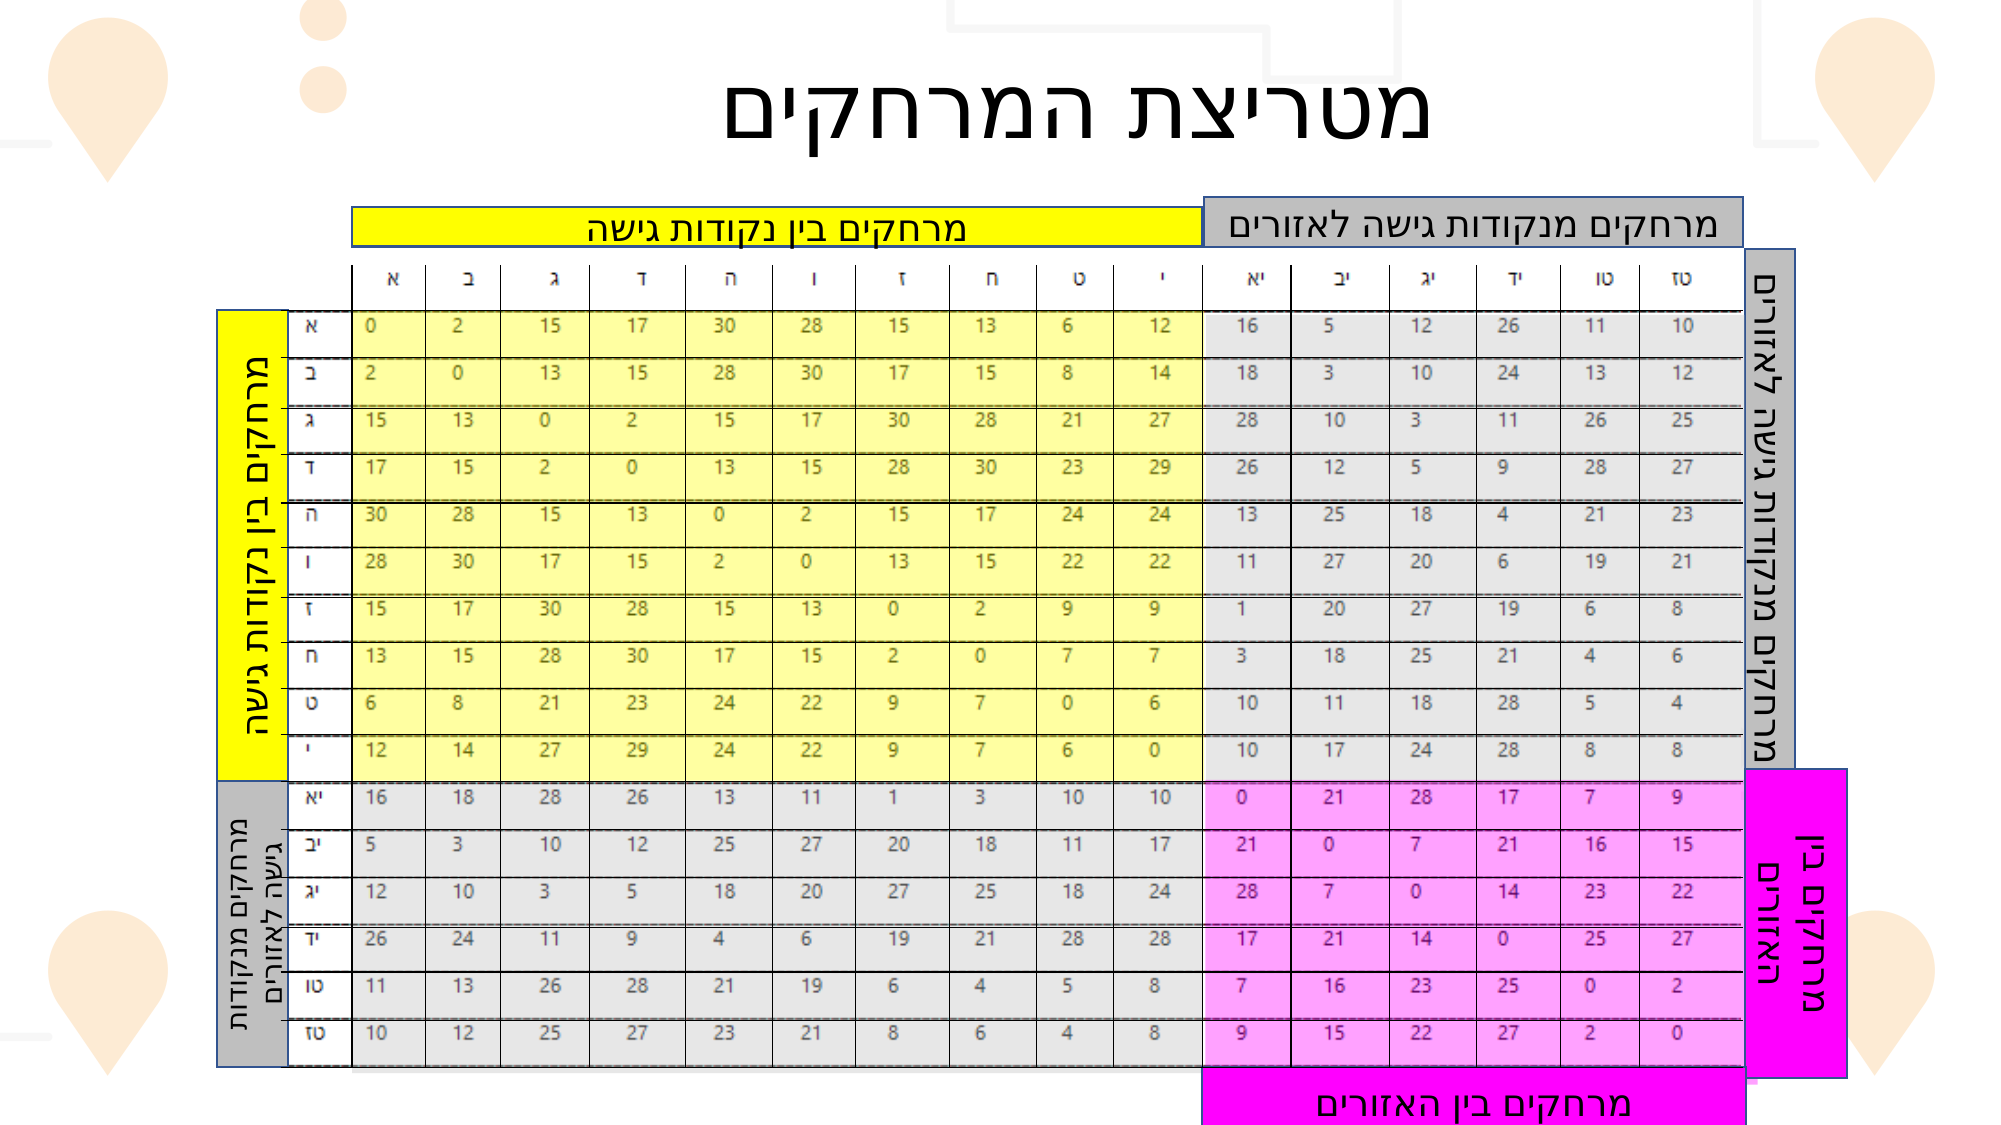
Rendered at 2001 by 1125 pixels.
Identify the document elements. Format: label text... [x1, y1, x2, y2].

picture [260, 235, 1741, 1074]
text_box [280, 264, 1743, 1069]
text_box מרחקים בין האזורים [1201, 1066, 1747, 1125]
text_box מרחקים בין נקודות גישה [351, 206, 1203, 235]
text_box מרחקים בין נקודות גישה [216, 309, 260, 780]
text_box מטריצת המרחקים [169, 0, 1987, 166]
text_box מרחקים מנקודות גישה לאזורים [1203, 196, 1744, 248]
text_box [1747, 1079, 1759, 1086]
text_box מרחקים מנקודות גישה לאזורים [1744, 248, 1796, 768]
text_box מרחקים מנקודות גישה לאזורים [216, 780, 260, 1068]
text_box מרחקים בין האזורים [1744, 768, 1848, 1079]
